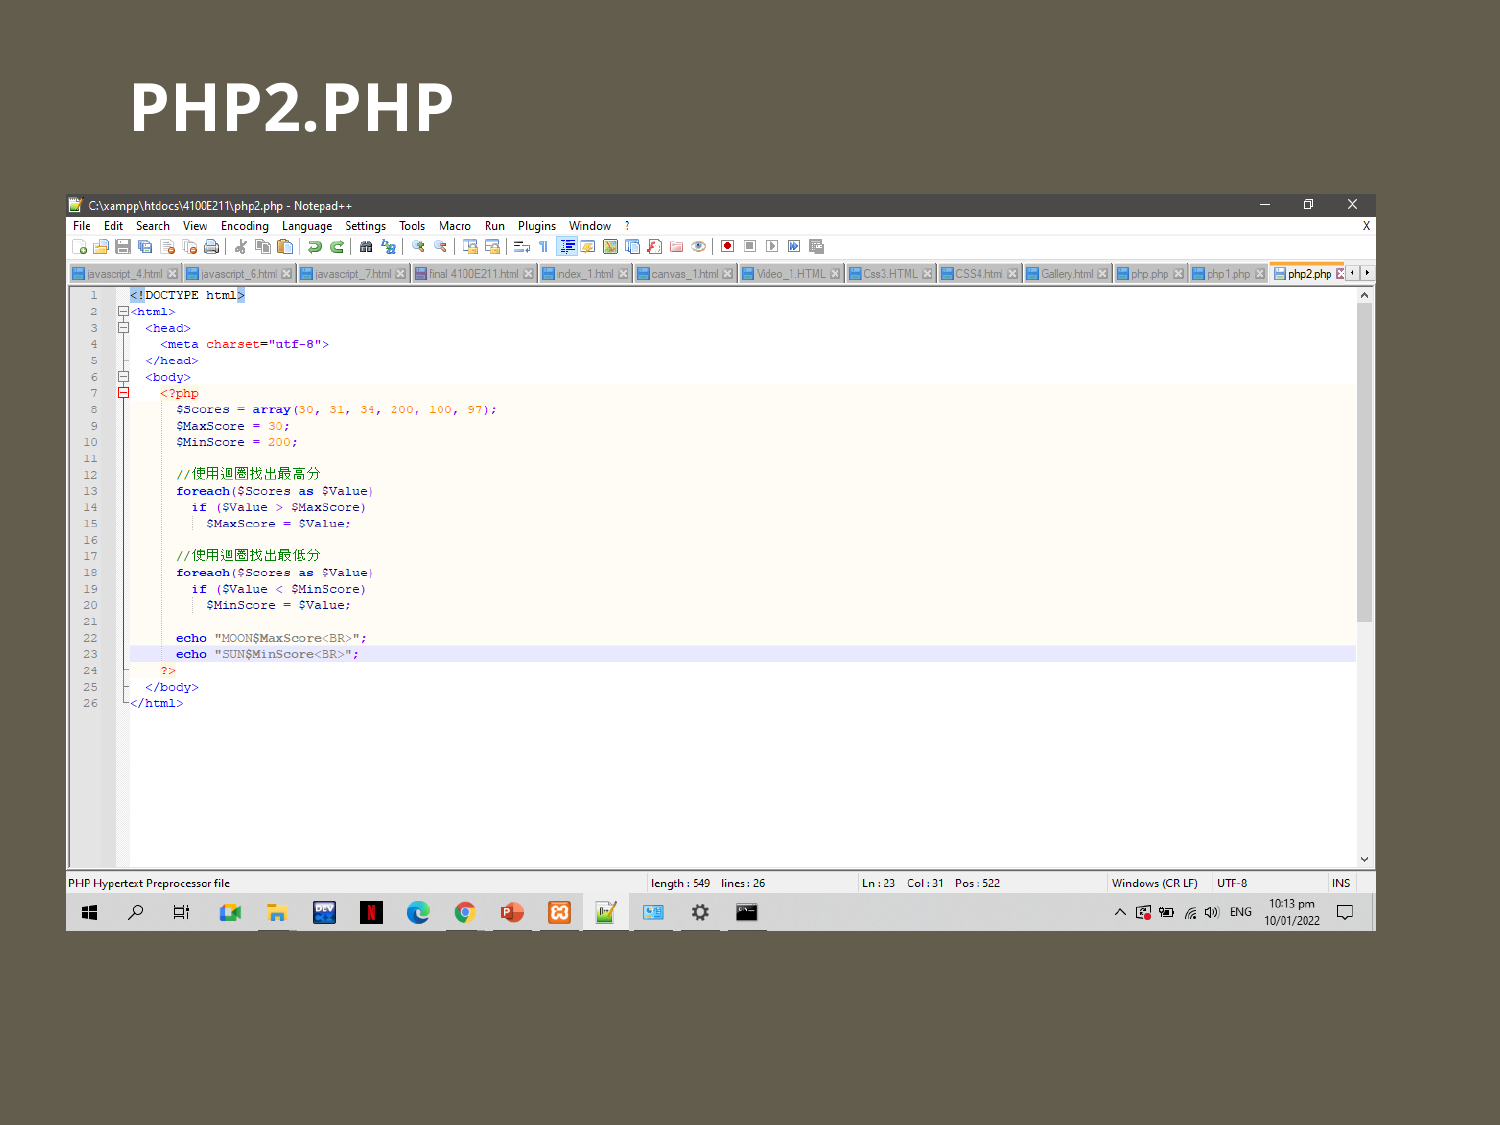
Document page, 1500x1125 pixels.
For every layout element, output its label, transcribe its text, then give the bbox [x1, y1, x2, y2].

picture [66, 194, 1376, 931]
text_box PHP2.PHP [113, 57, 532, 153]
